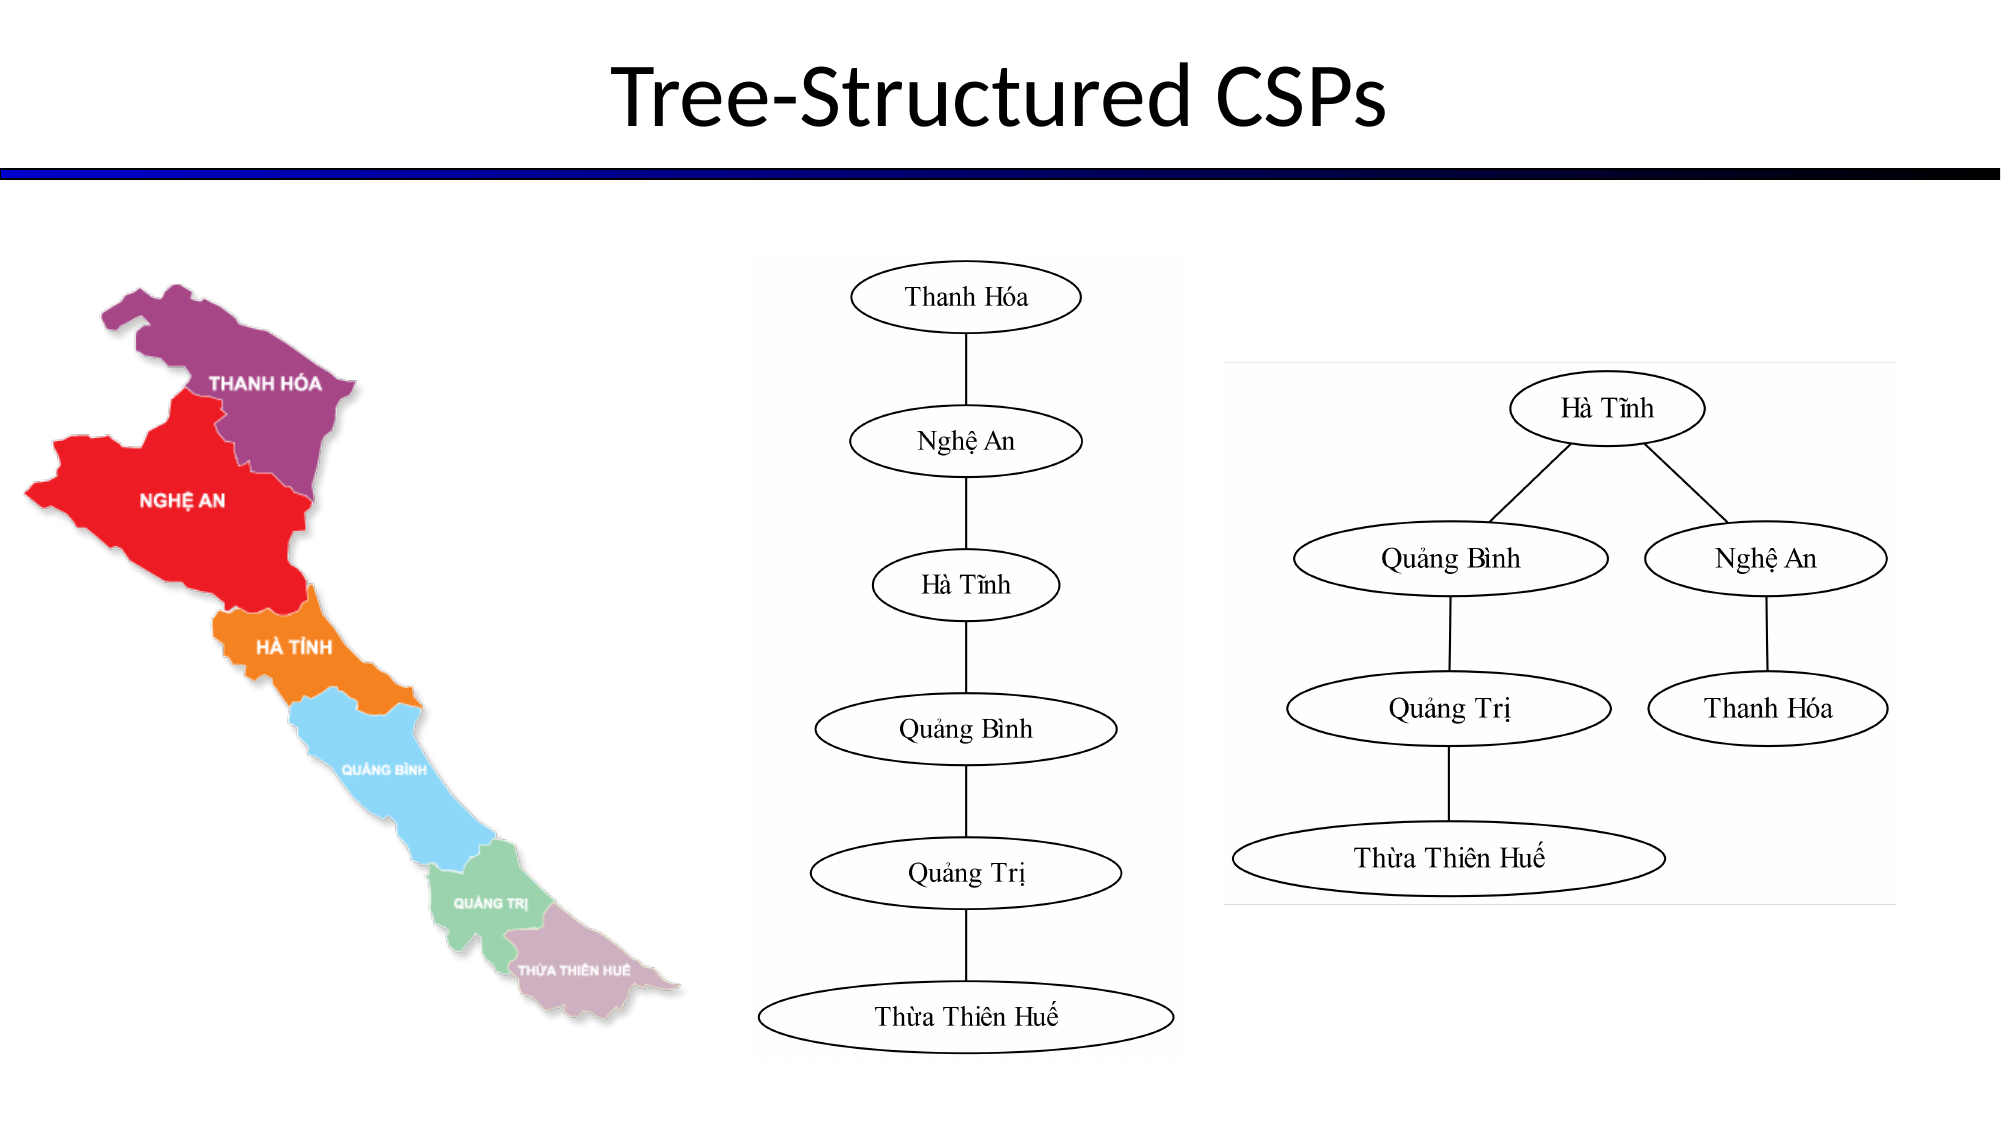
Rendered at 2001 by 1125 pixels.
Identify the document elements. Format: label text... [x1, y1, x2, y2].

picture [1224, 362, 1896, 905]
picture [0, 253, 1182, 1061]
title Tree-Structured CSPs [0, 0, 2000, 184]
